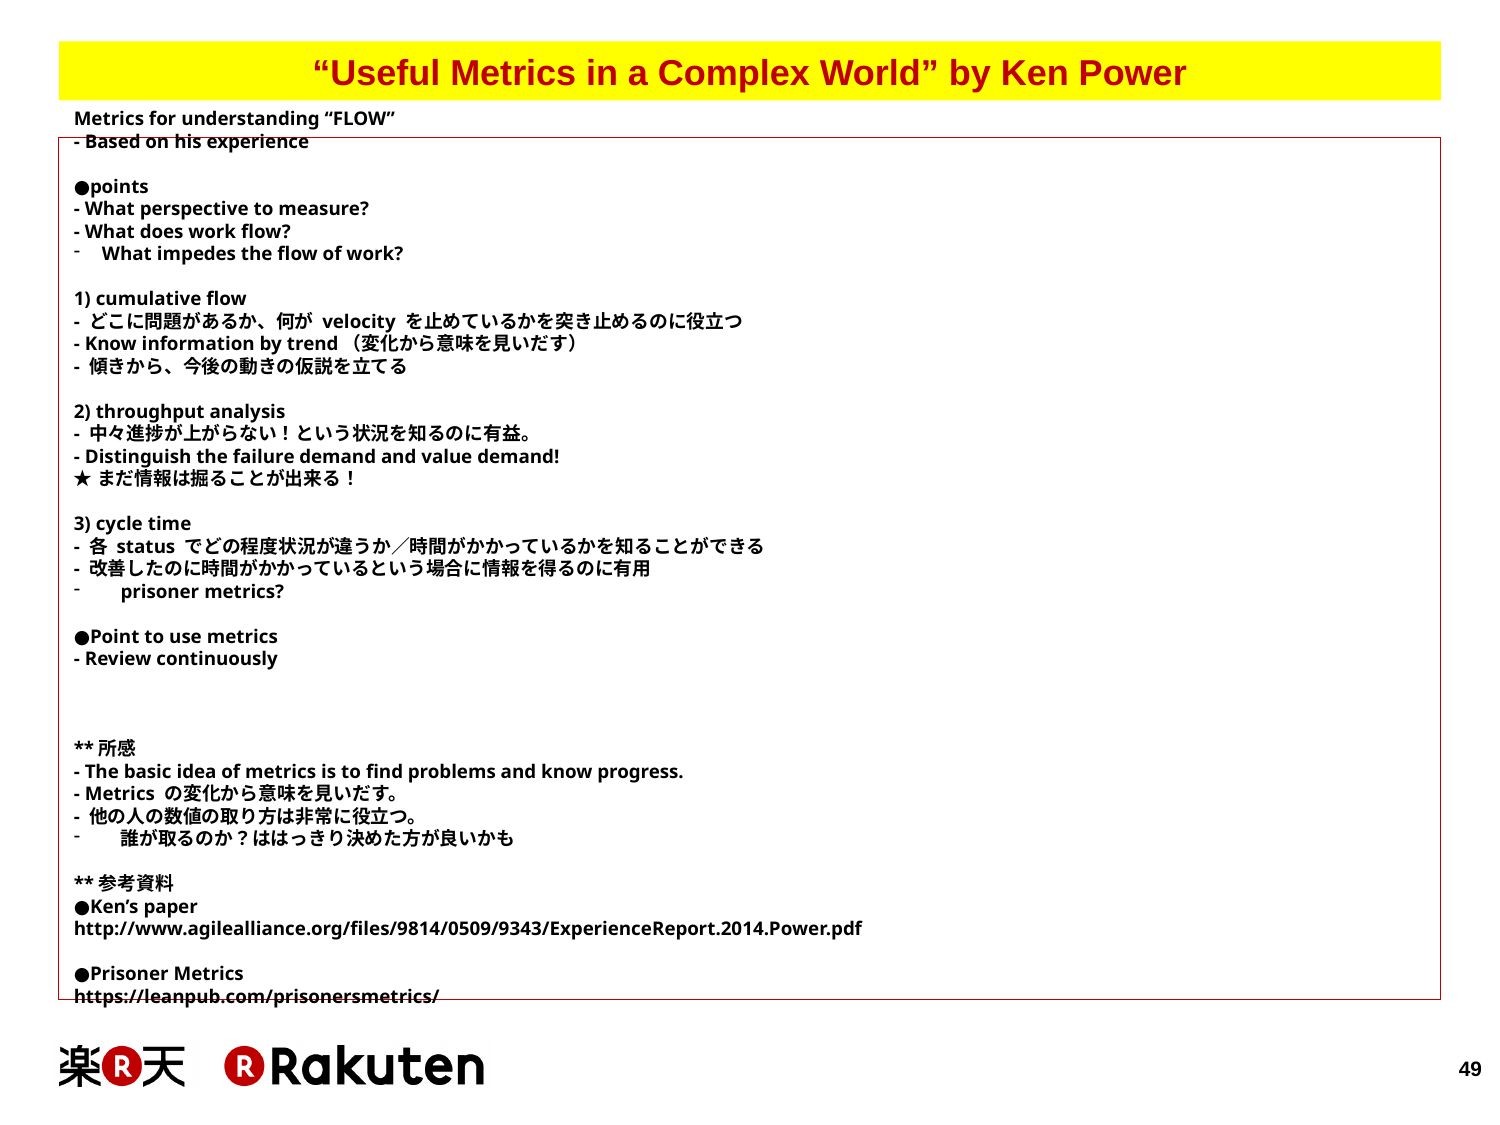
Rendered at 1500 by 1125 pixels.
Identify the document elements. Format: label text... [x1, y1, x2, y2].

text_box Metrics for understanding “FLOW” - Based on his experience ●points - What perspective to measure? - What does work flow? What impedes the flow of work? 1) cumulative flow - どこに問題があるか、何が velocity を止めているかを突き止めるのに役立つ - Know information by trend（変化から意味を見いだす） - 傾きから、今後の動きの仮説を立てる 2) throughput analysis - 中々進捗が上がらない！という状況を知るのに有益。 - Distinguish the failure demand and value demand! ★まだ情報は掘ることが出来る！ 3) cycle time - 各 status でどの程度状況が違うか／時間がかかっているかを知ることができる - 改善したのに時間がかかっているという場合に情報を得るのに有用 prisoner metrics? ●Point to use metrics - Review continuously **所感 - The basic idea of metrics is to find problems and know progress. - Metrics の変化から意味を見いだす。 - 他の人の数値の取り方は非常に役立つ。 誰が取るのか？ははっきり決めた方が良いかも **参考資料 ●Ken’s paper http://www.agilealliance.org/files/9814/0509/9343/ExperienceReport.2014.Power.pdf ●Prisoner Metrics https://leanpub.com/prisonersmetrics/ [58, 137, 1441, 1000]
picture [53, 1039, 491, 1093]
title “Useful Metrics in a Complex World” by Ken Power [59, 41, 1441, 101]
